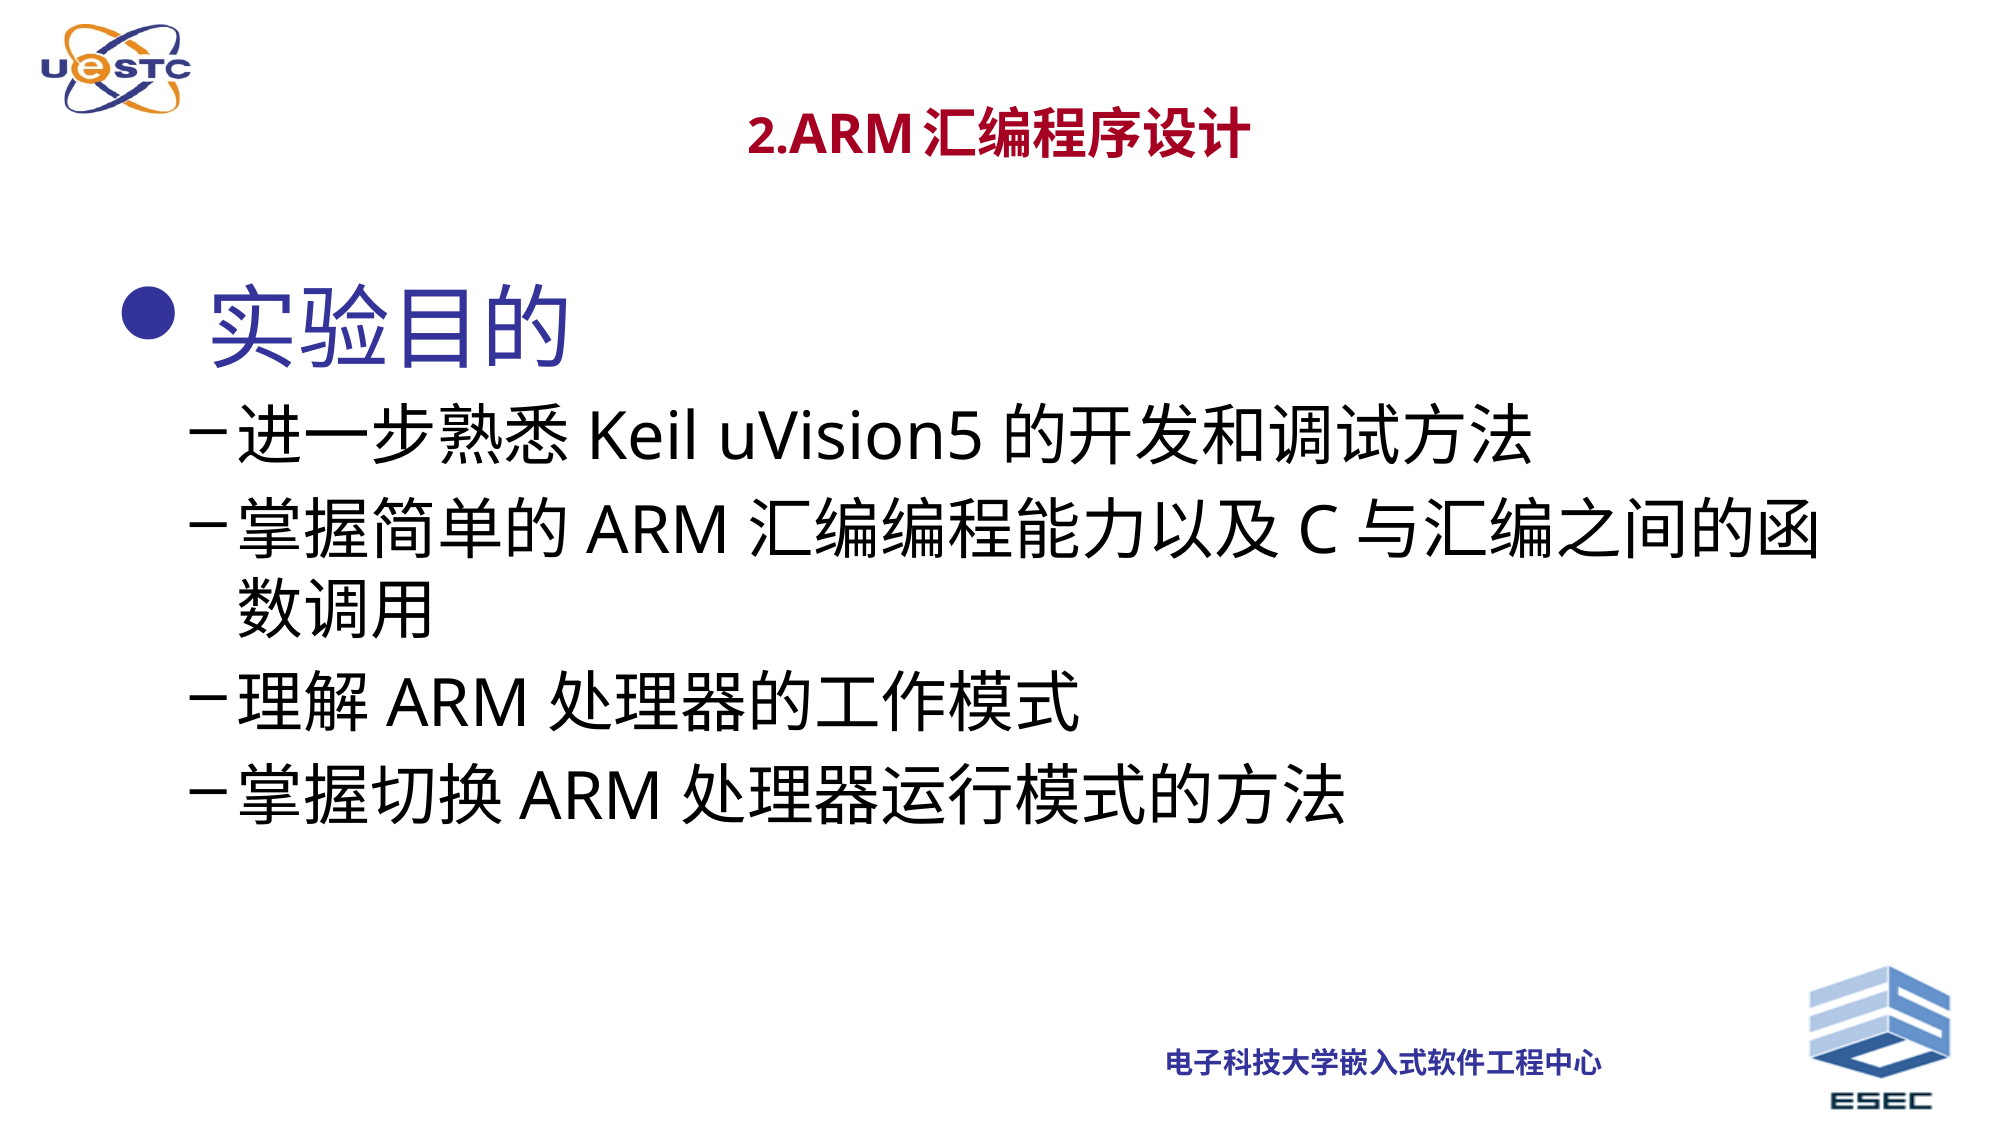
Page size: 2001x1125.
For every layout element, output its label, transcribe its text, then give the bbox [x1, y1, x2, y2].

picture [1766, 949, 2000, 1125]
list 实验目的 进一步熟悉Keil uVision5的开发和调试方法 掌握简单的ARM汇编编程能力以及C与汇编之间的函数调用 理解ARM处理器的工作模式 掌握切换ARM处理器运行模式的方法 [99, 262, 1901, 1006]
title 2.ARM汇编程序设计 [99, 44, 1901, 233]
picture [33, 24, 200, 116]
